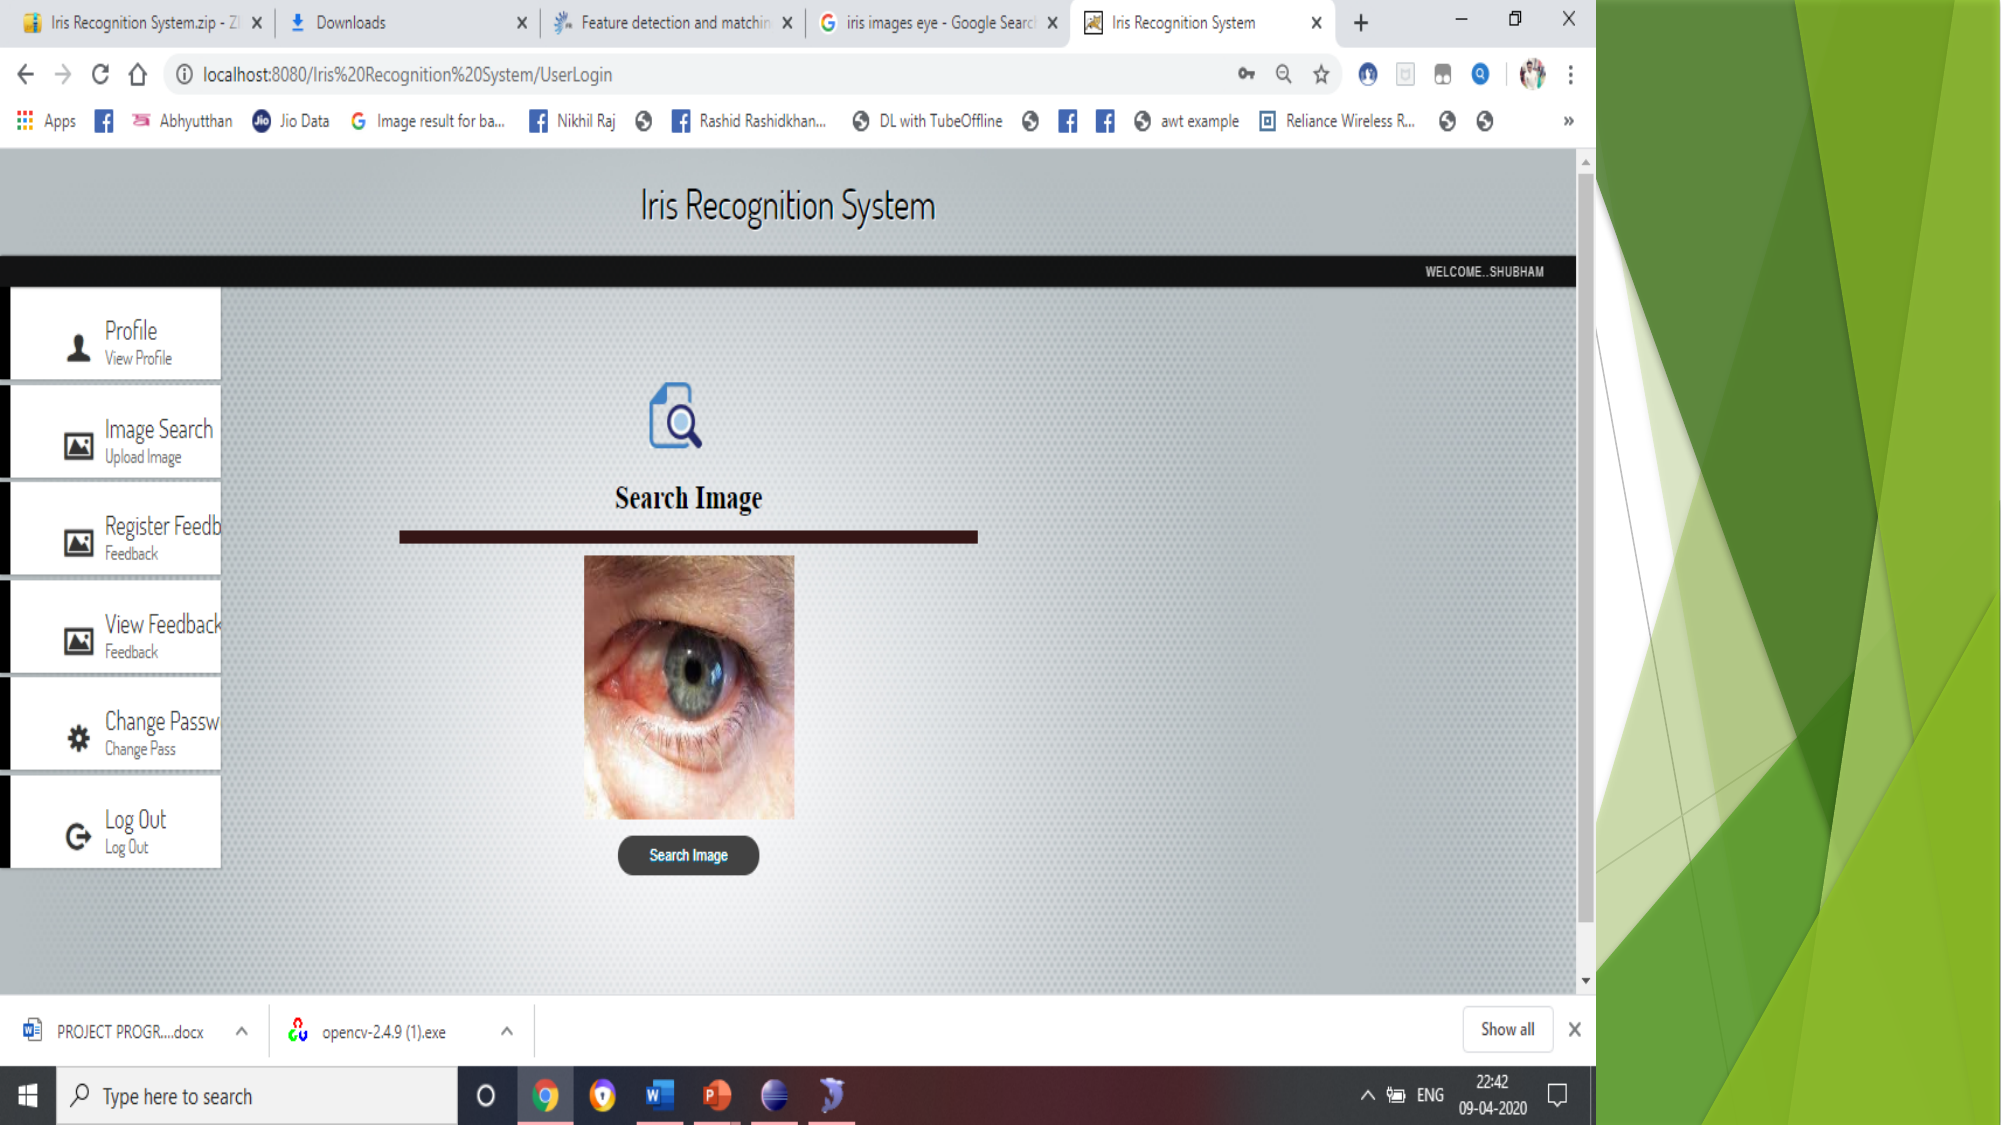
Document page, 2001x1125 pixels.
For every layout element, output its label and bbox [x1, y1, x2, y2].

list [0, 0, 1596, 1125]
